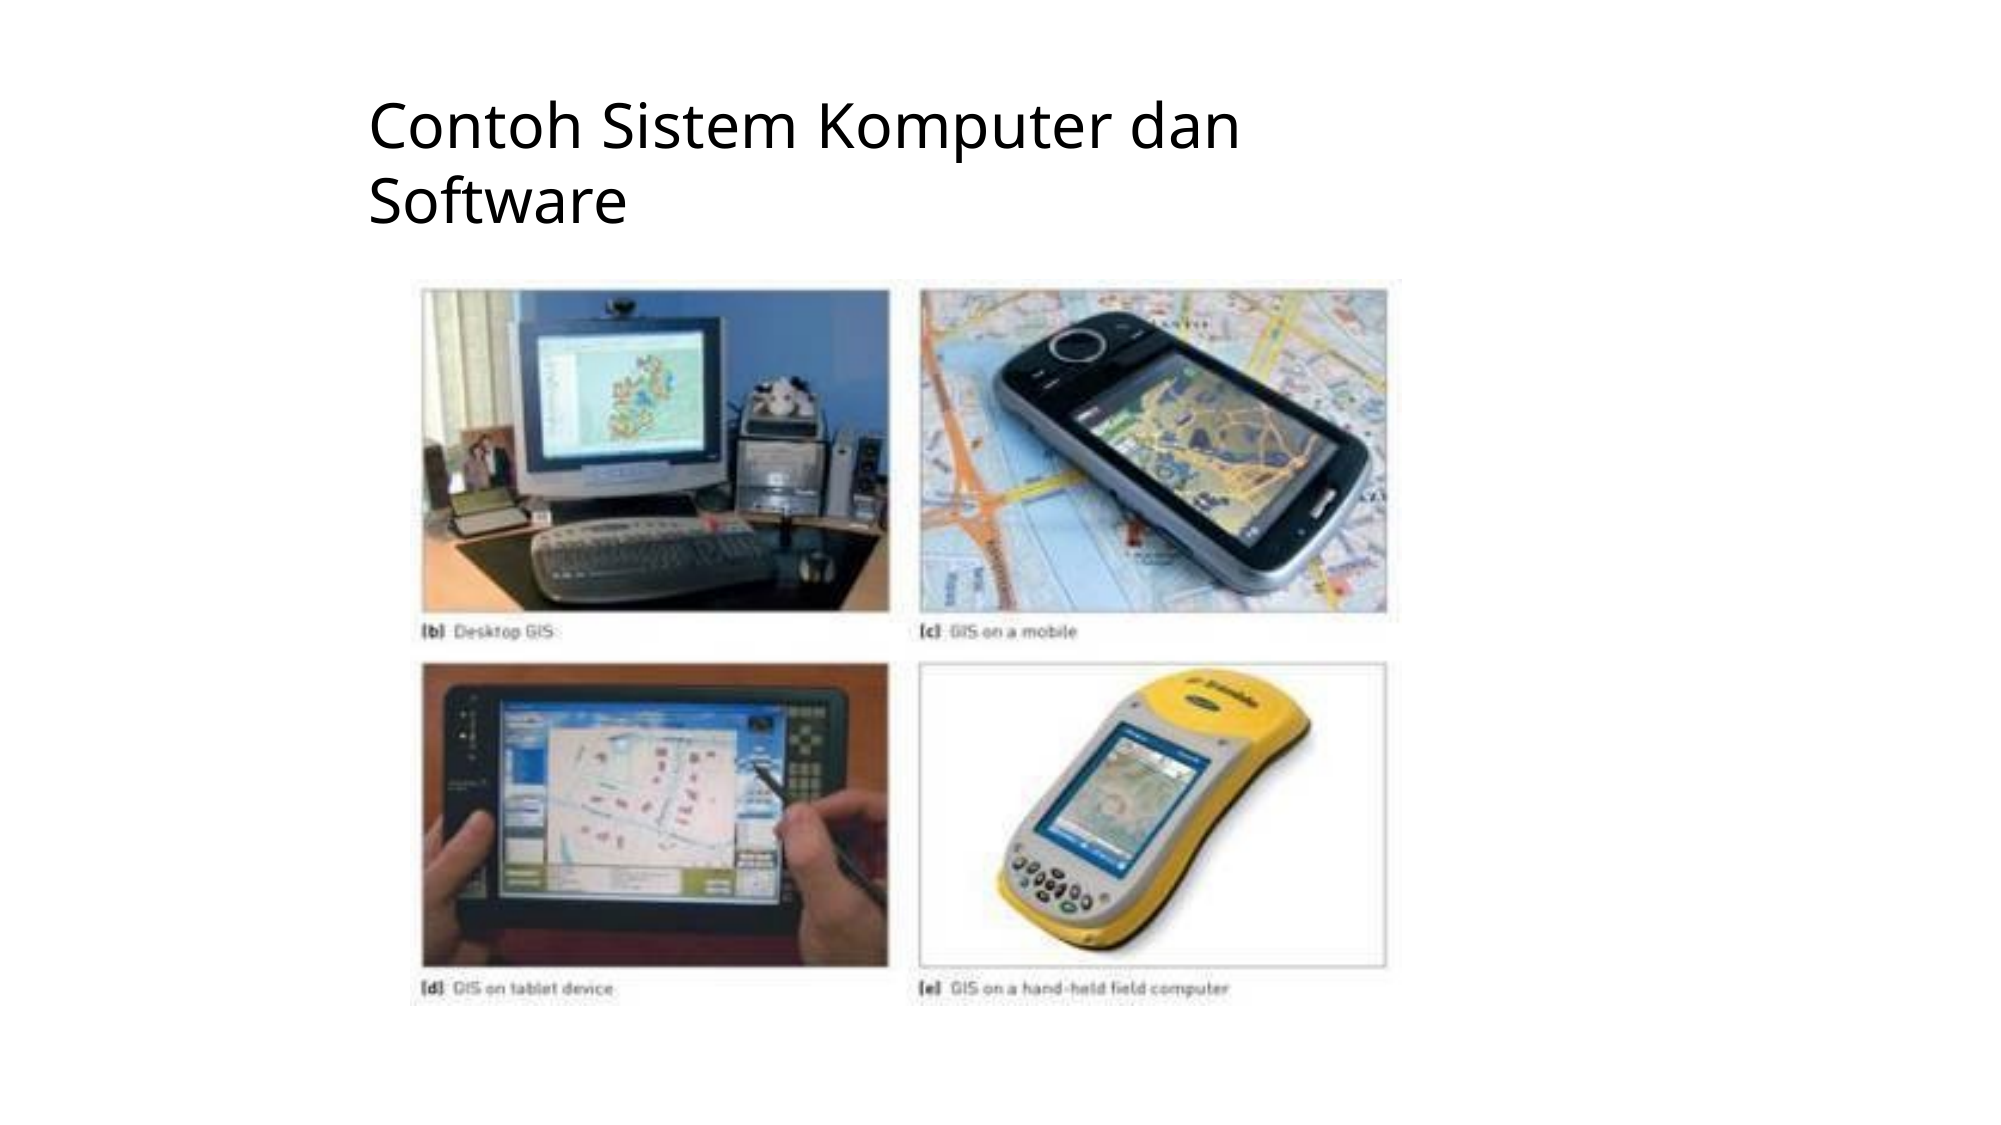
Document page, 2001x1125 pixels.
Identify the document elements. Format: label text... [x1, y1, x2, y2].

text_box [410, 279, 1402, 1006]
title Contoh Sistem Komputer dan Software [366, 64, 1347, 255]
